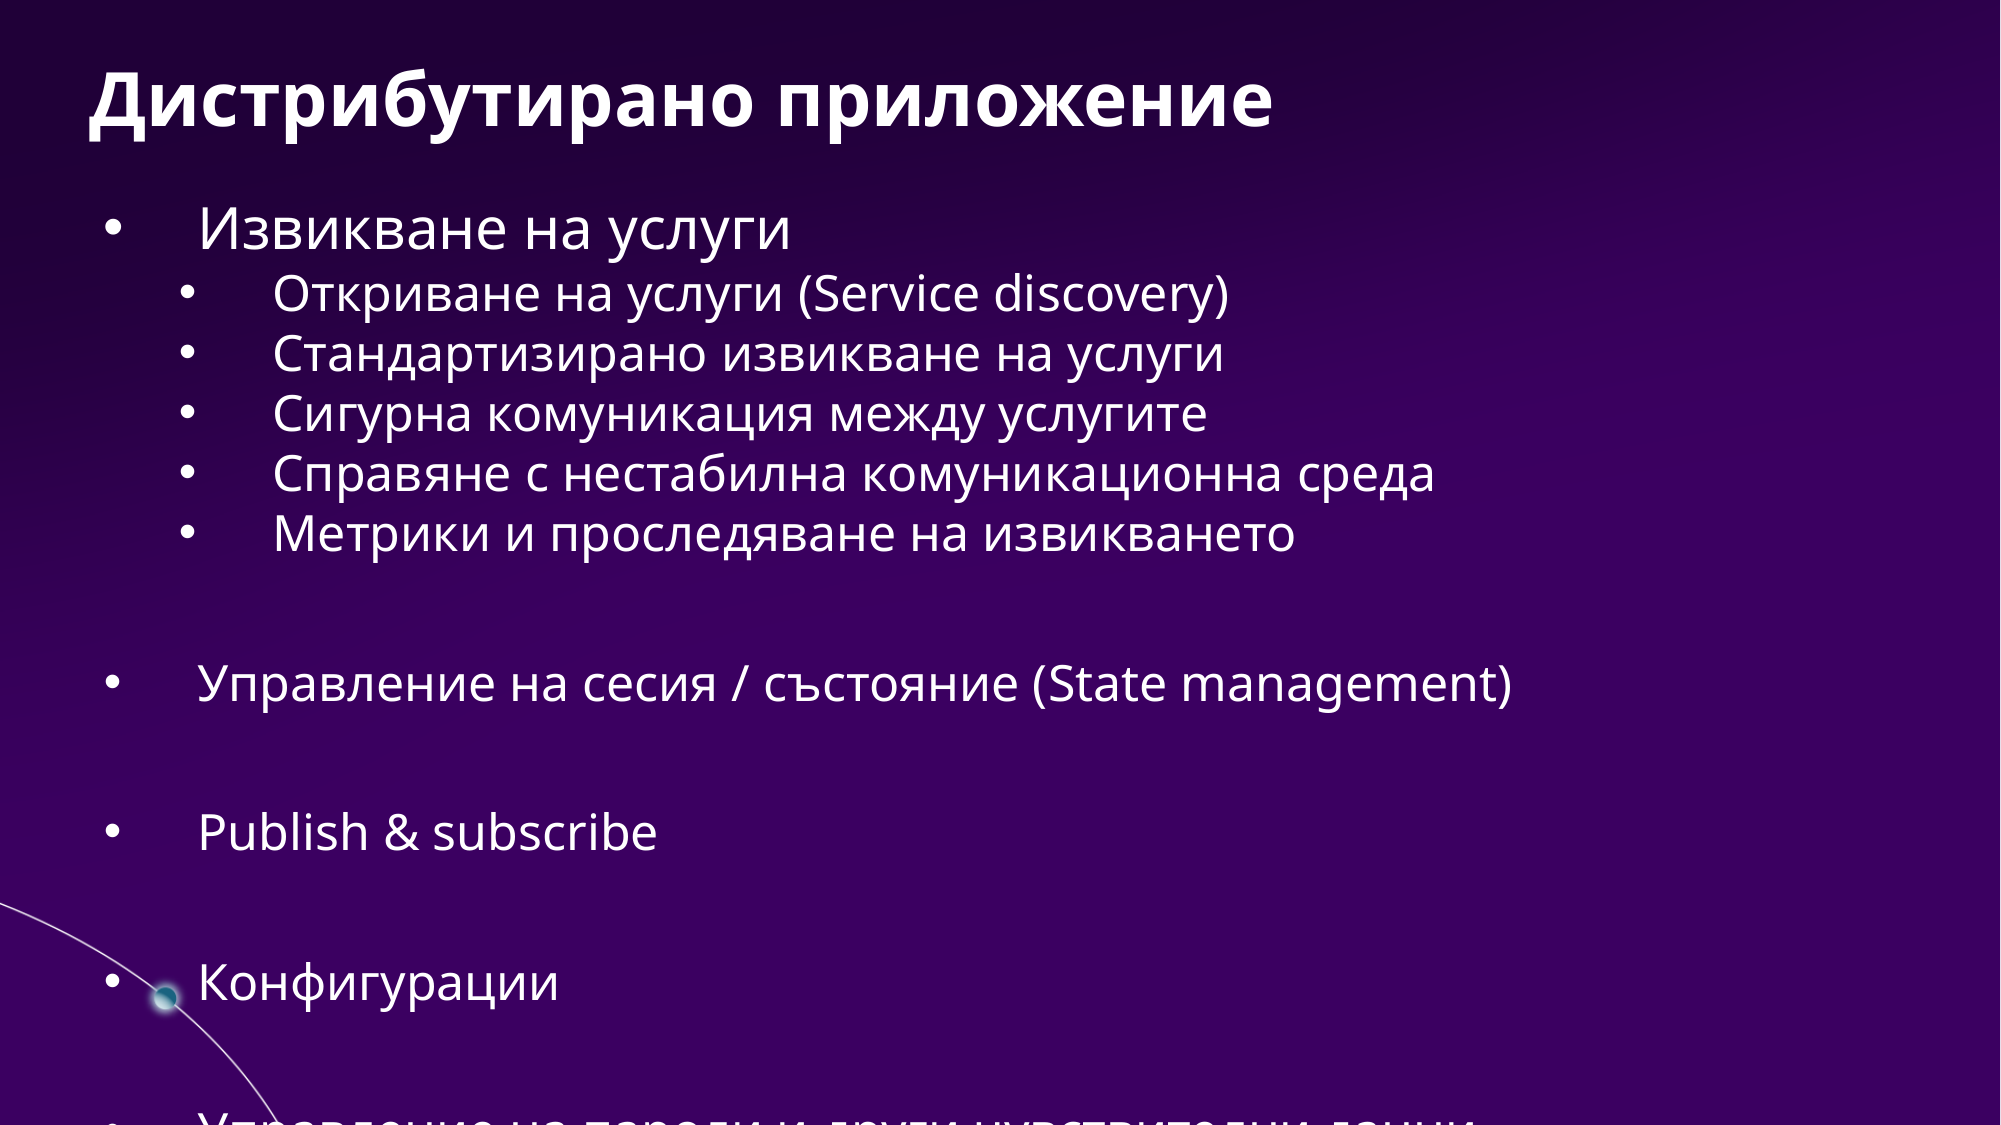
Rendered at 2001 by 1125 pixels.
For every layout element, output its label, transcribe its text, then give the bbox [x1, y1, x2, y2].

list Извикване на услуги Откриване на услуги (Service discovery) Стандартизирано извикване на услуги Сигурна комуникация между услугите Справяне с нестабилна комуникационна среда Метрики и проследяване на извикването Управление на сесия / състояние (State management) Publish & subscribe Конфигурации Управление на пароли и други чувствителни данни [13, 176, 1756, 1098]
list Дистрибутирано приложение [74, 53, 1732, 151]
picture [0, 0, 2001, 1125]
